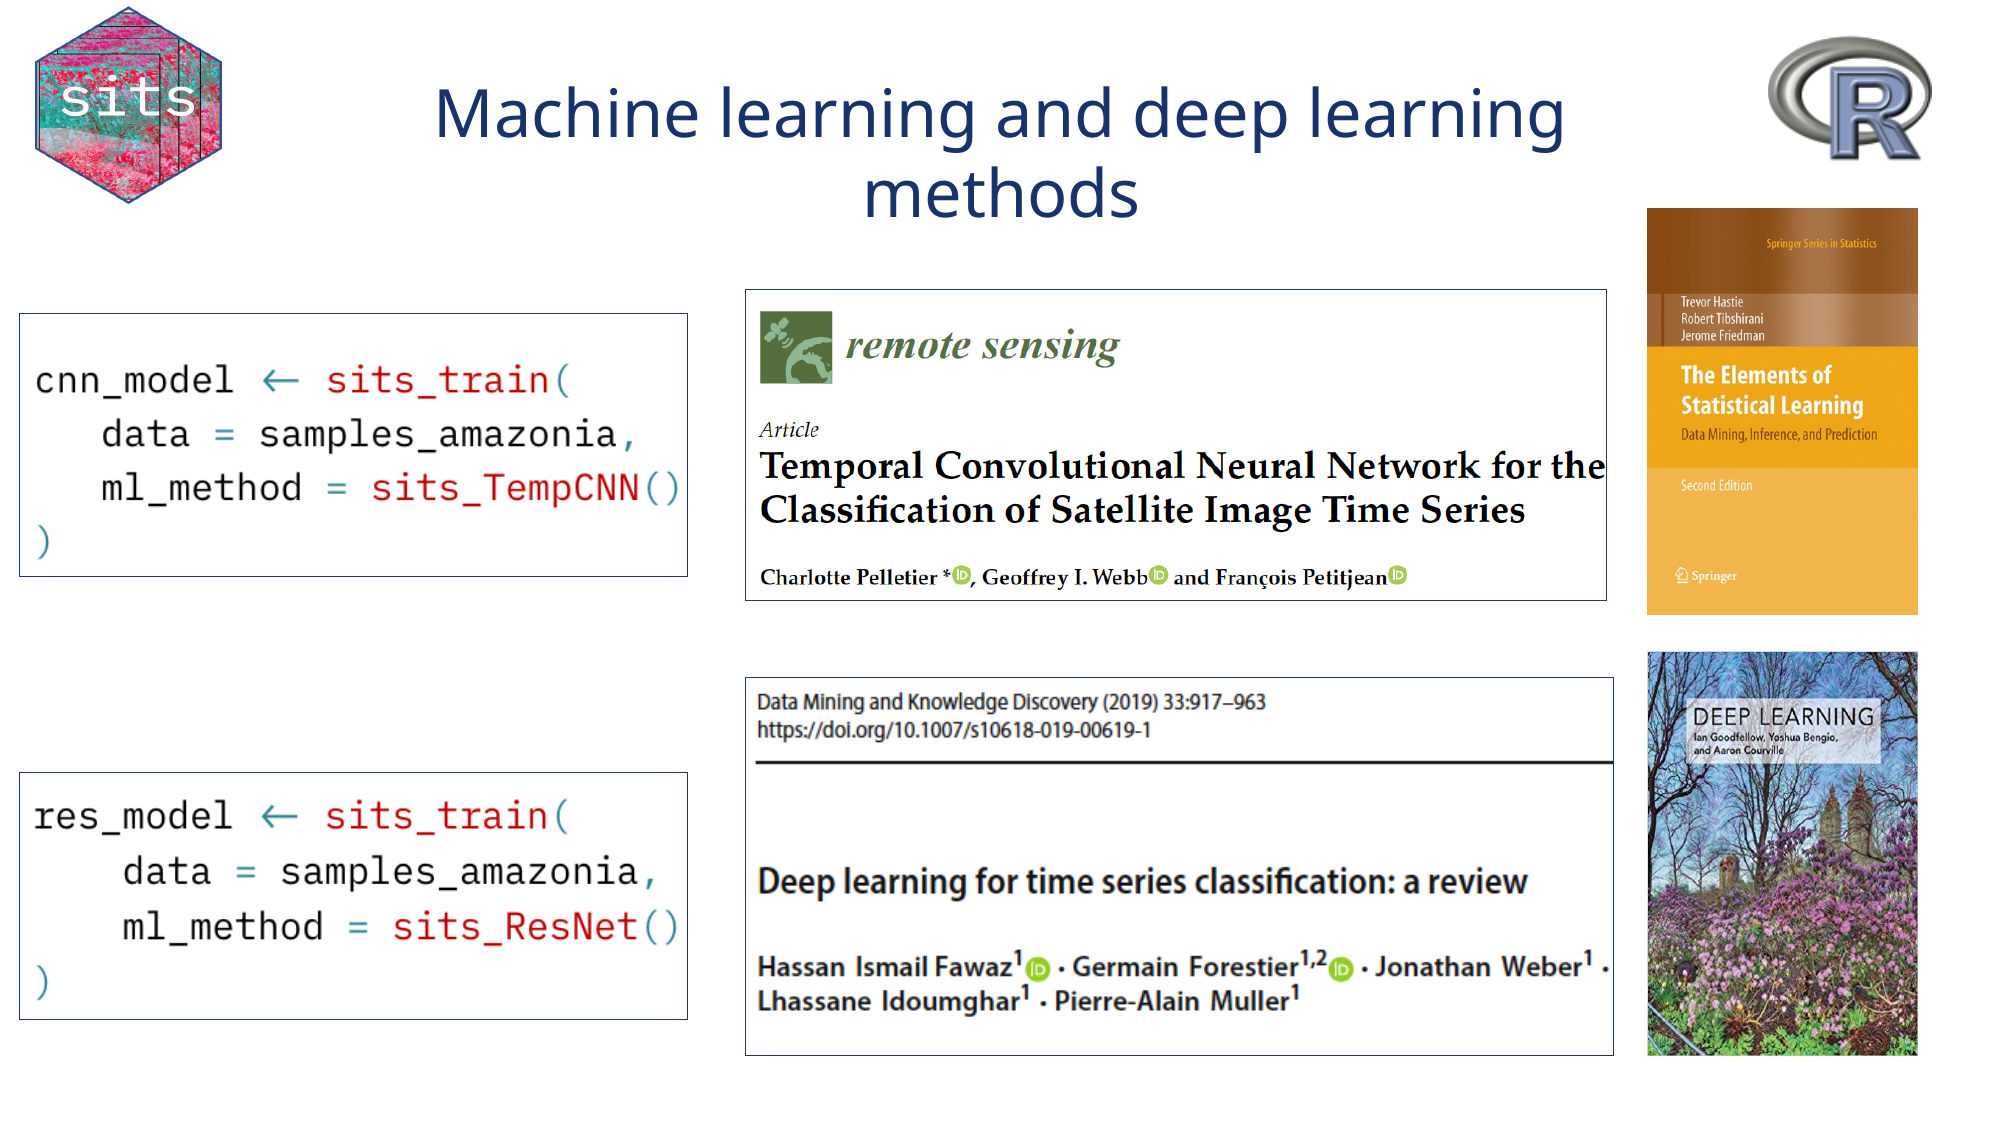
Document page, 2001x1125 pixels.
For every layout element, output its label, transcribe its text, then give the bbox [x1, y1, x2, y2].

picture [745, 289, 1607, 601]
picture [1768, 17, 1932, 180]
picture [19, 313, 688, 576]
picture [1647, 208, 1918, 615]
picture [1647, 651, 1918, 1056]
picture [745, 677, 1614, 1056]
picture [19, 772, 688, 1020]
picture [22, 6, 234, 204]
text_box Machine learning and deep learning methods [285, 63, 1718, 239]
